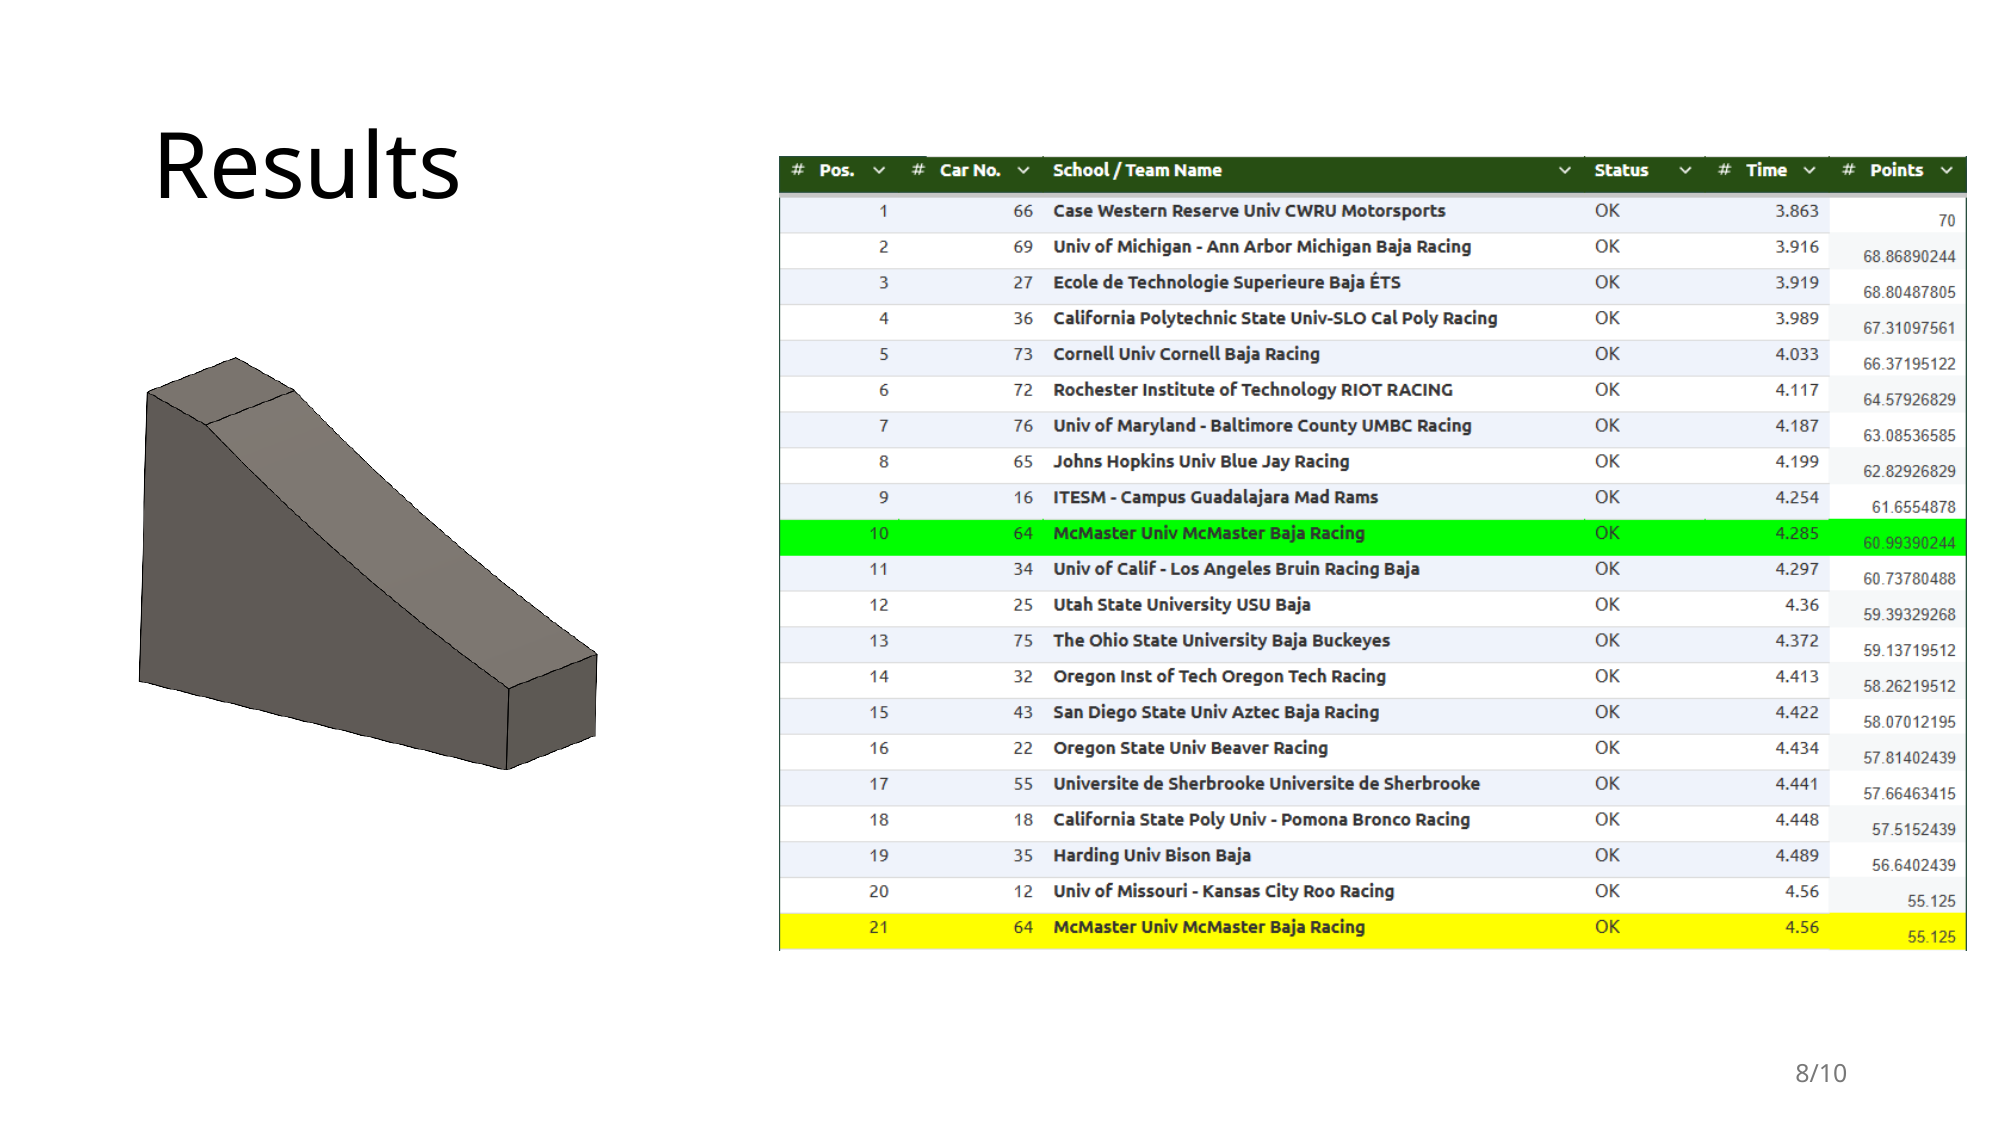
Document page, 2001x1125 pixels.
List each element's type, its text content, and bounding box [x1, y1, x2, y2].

slide_number 8/10 [1412, 1042, 1863, 1103]
picture [778, 156, 1967, 951]
title Results [137, 59, 1863, 278]
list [0, 287, 695, 837]
